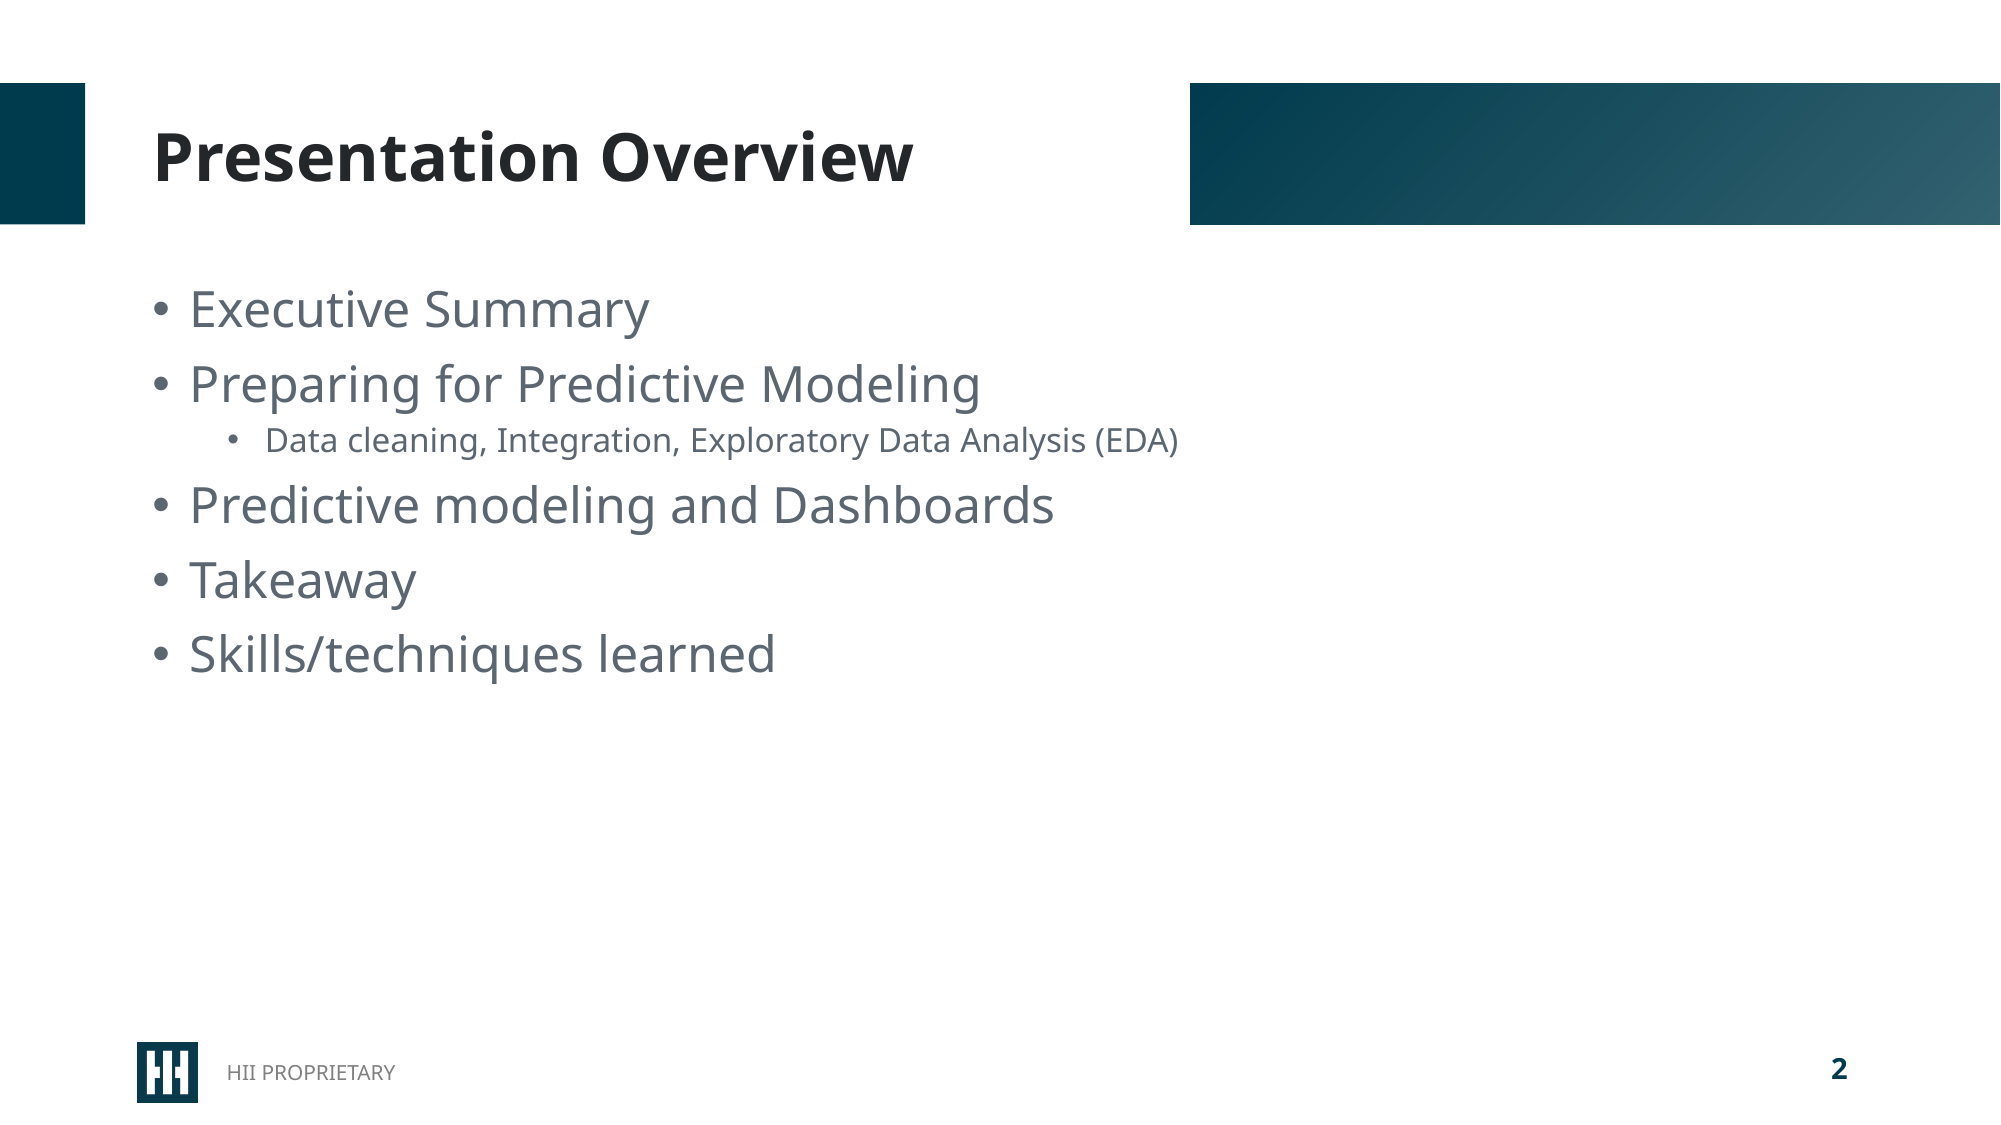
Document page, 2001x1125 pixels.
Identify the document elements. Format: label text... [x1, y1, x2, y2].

picture [137, 1042, 198, 1103]
slide_number 2 [1725, 1042, 1863, 1103]
title Presentation Overview [137, 96, 1191, 225]
list Executive Summary Preparing for Predictive Modeling Data cleaning, Integration, Exploratory Data Analysis (EDA) Predictive modeling and Dashboards Takeaway Skills/techniques learned [137, 276, 1863, 991]
